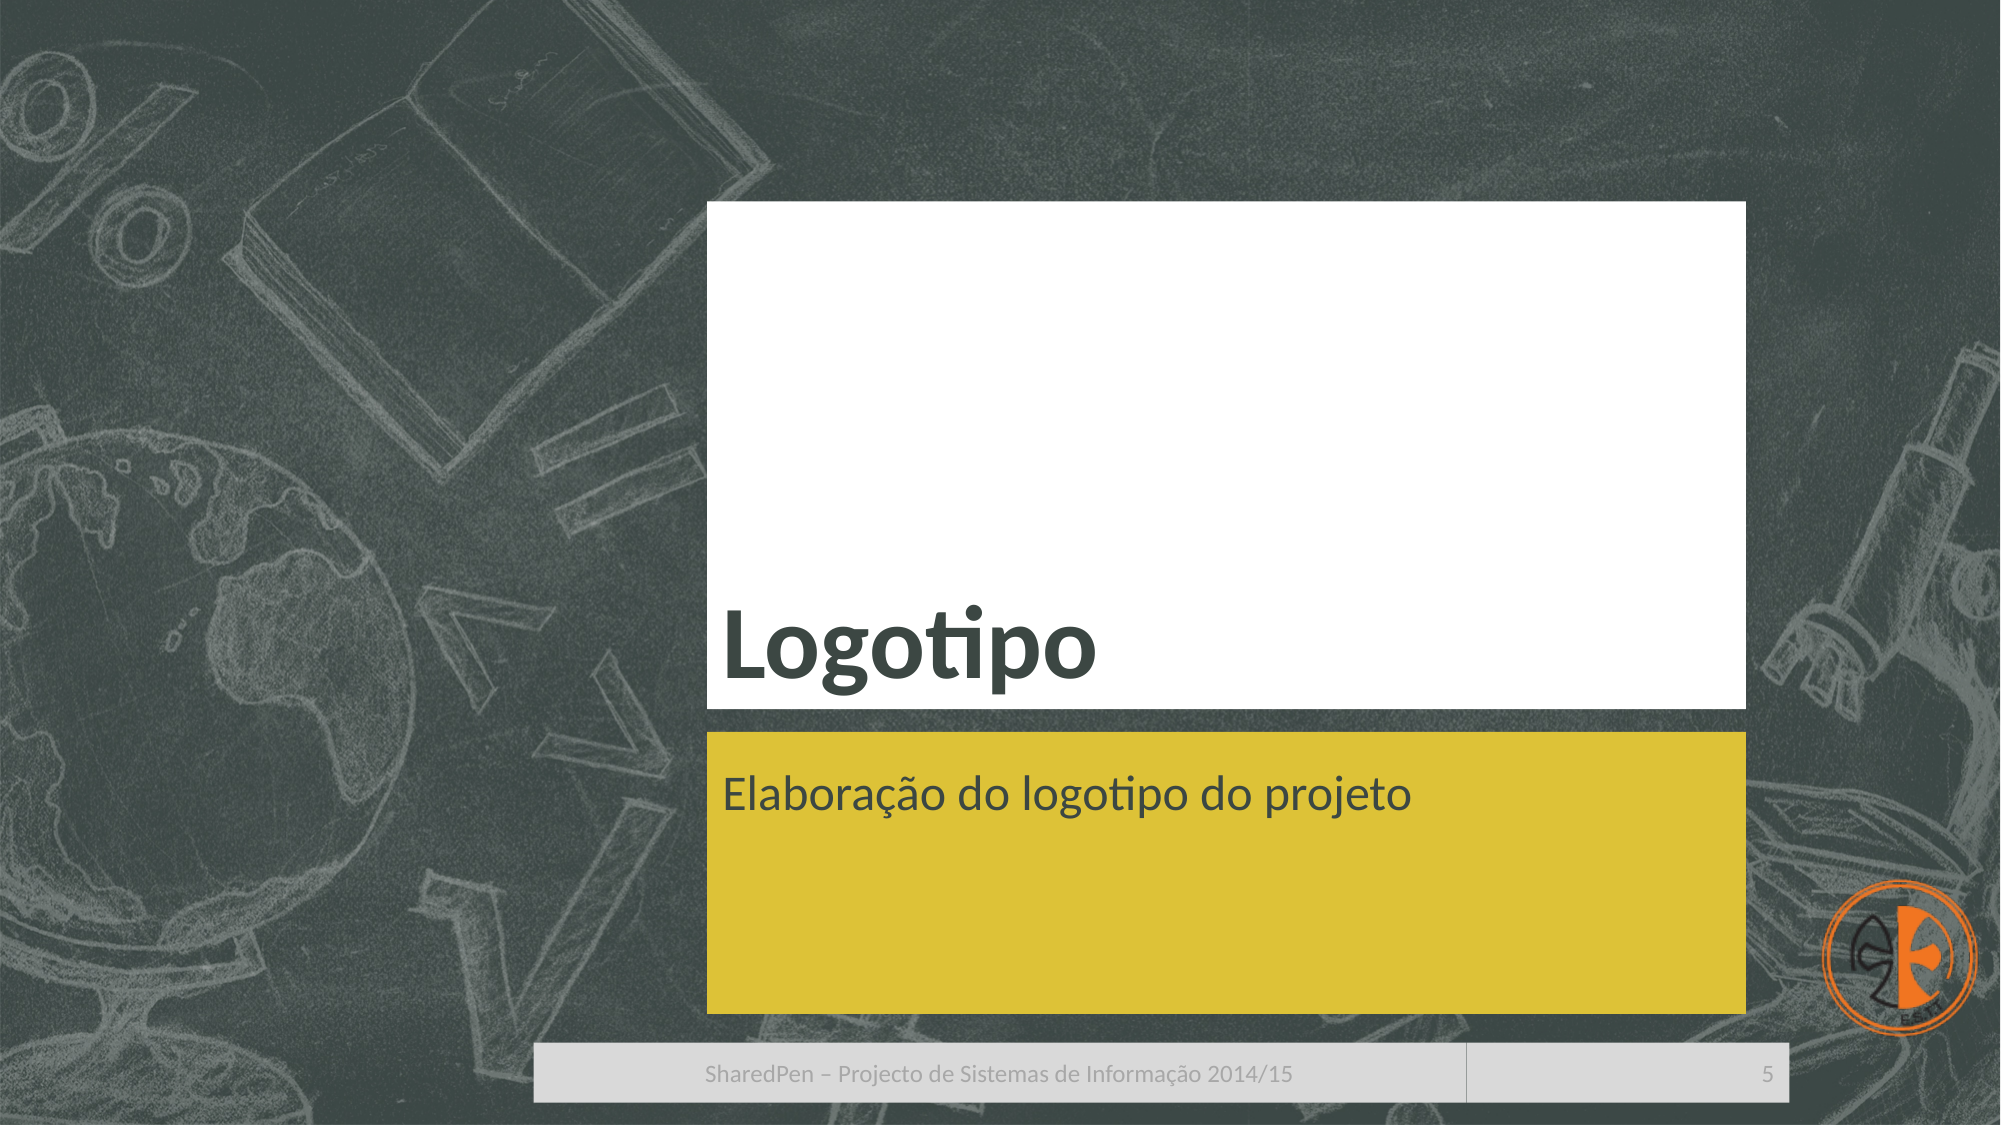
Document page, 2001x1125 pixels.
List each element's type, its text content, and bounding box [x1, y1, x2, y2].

picture [0, 0, 2001, 1125]
title Logotipo [707, 201, 1746, 710]
footer SharedPen – Projecto de Sistemas de Informação 2014/15 [533, 1042, 1466, 1103]
list Elaboração do logotipo do projeto [707, 752, 1746, 999]
slide_number 5 [1466, 1042, 1790, 1103]
